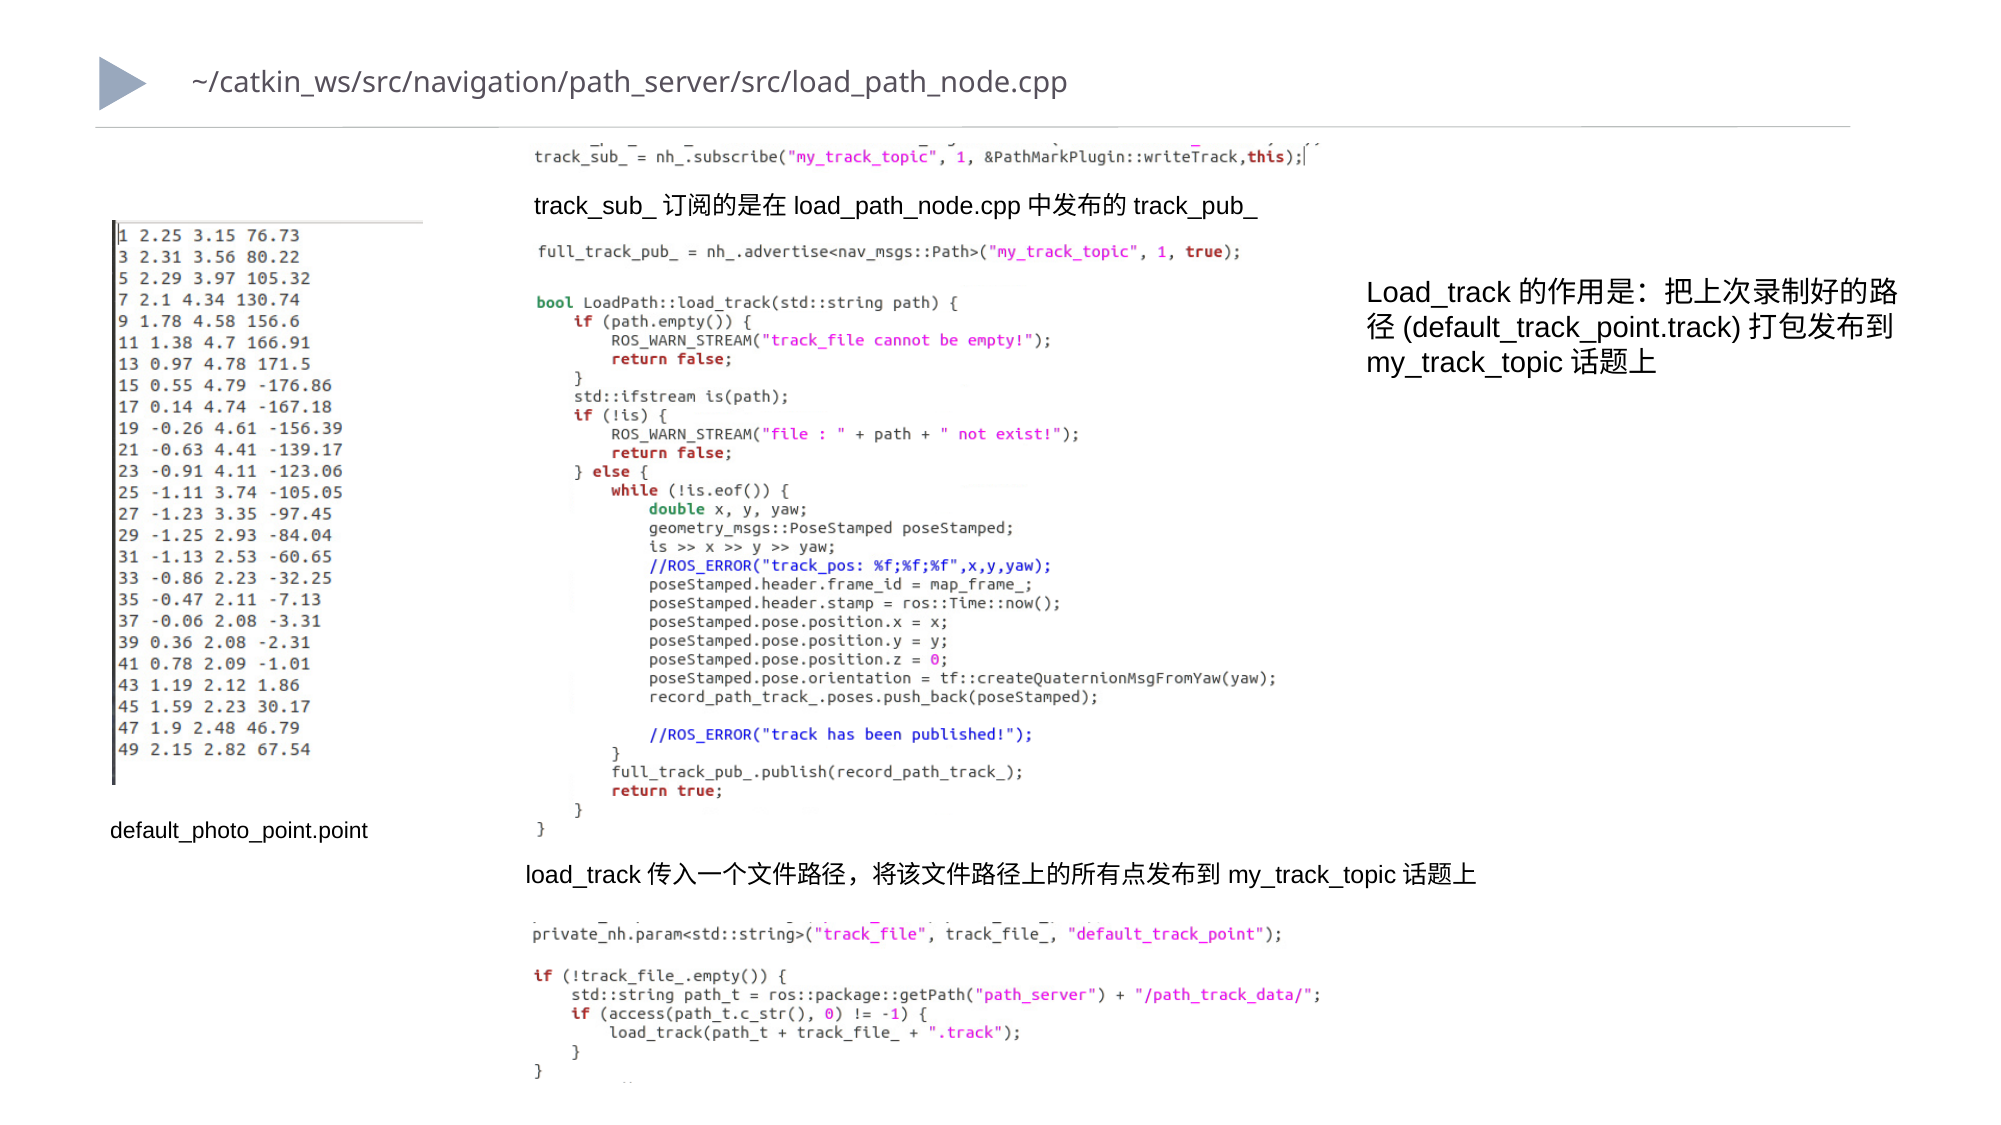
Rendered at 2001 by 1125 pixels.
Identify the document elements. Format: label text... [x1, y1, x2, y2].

picture [519, 242, 1343, 269]
picture [496, 922, 1398, 953]
text_box load_track传入一个文件路径，将该文件路径上的所有点发布到my_track_topic话题上 [510, 850, 1688, 896]
text_box ~/catkin_ws/src/navigation/path_server/src/load_path_node.cpp [176, 56, 1092, 107]
text_box Load_track的作用是：把上次录制好的路径(default_track_point.track)打包发布到my_track_topic话题上 [1351, 266, 1925, 386]
text_box default_photo_point.point [95, 807, 419, 850]
picture [510, 143, 1384, 173]
picture [463, 957, 1343, 1083]
text_box track_sub_订阅的是在load_path_node.cpp中发布的track_pub_ [519, 182, 1697, 228]
picture [112, 220, 423, 785]
text_box [98, 54, 149, 113]
picture [499, 285, 1290, 846]
